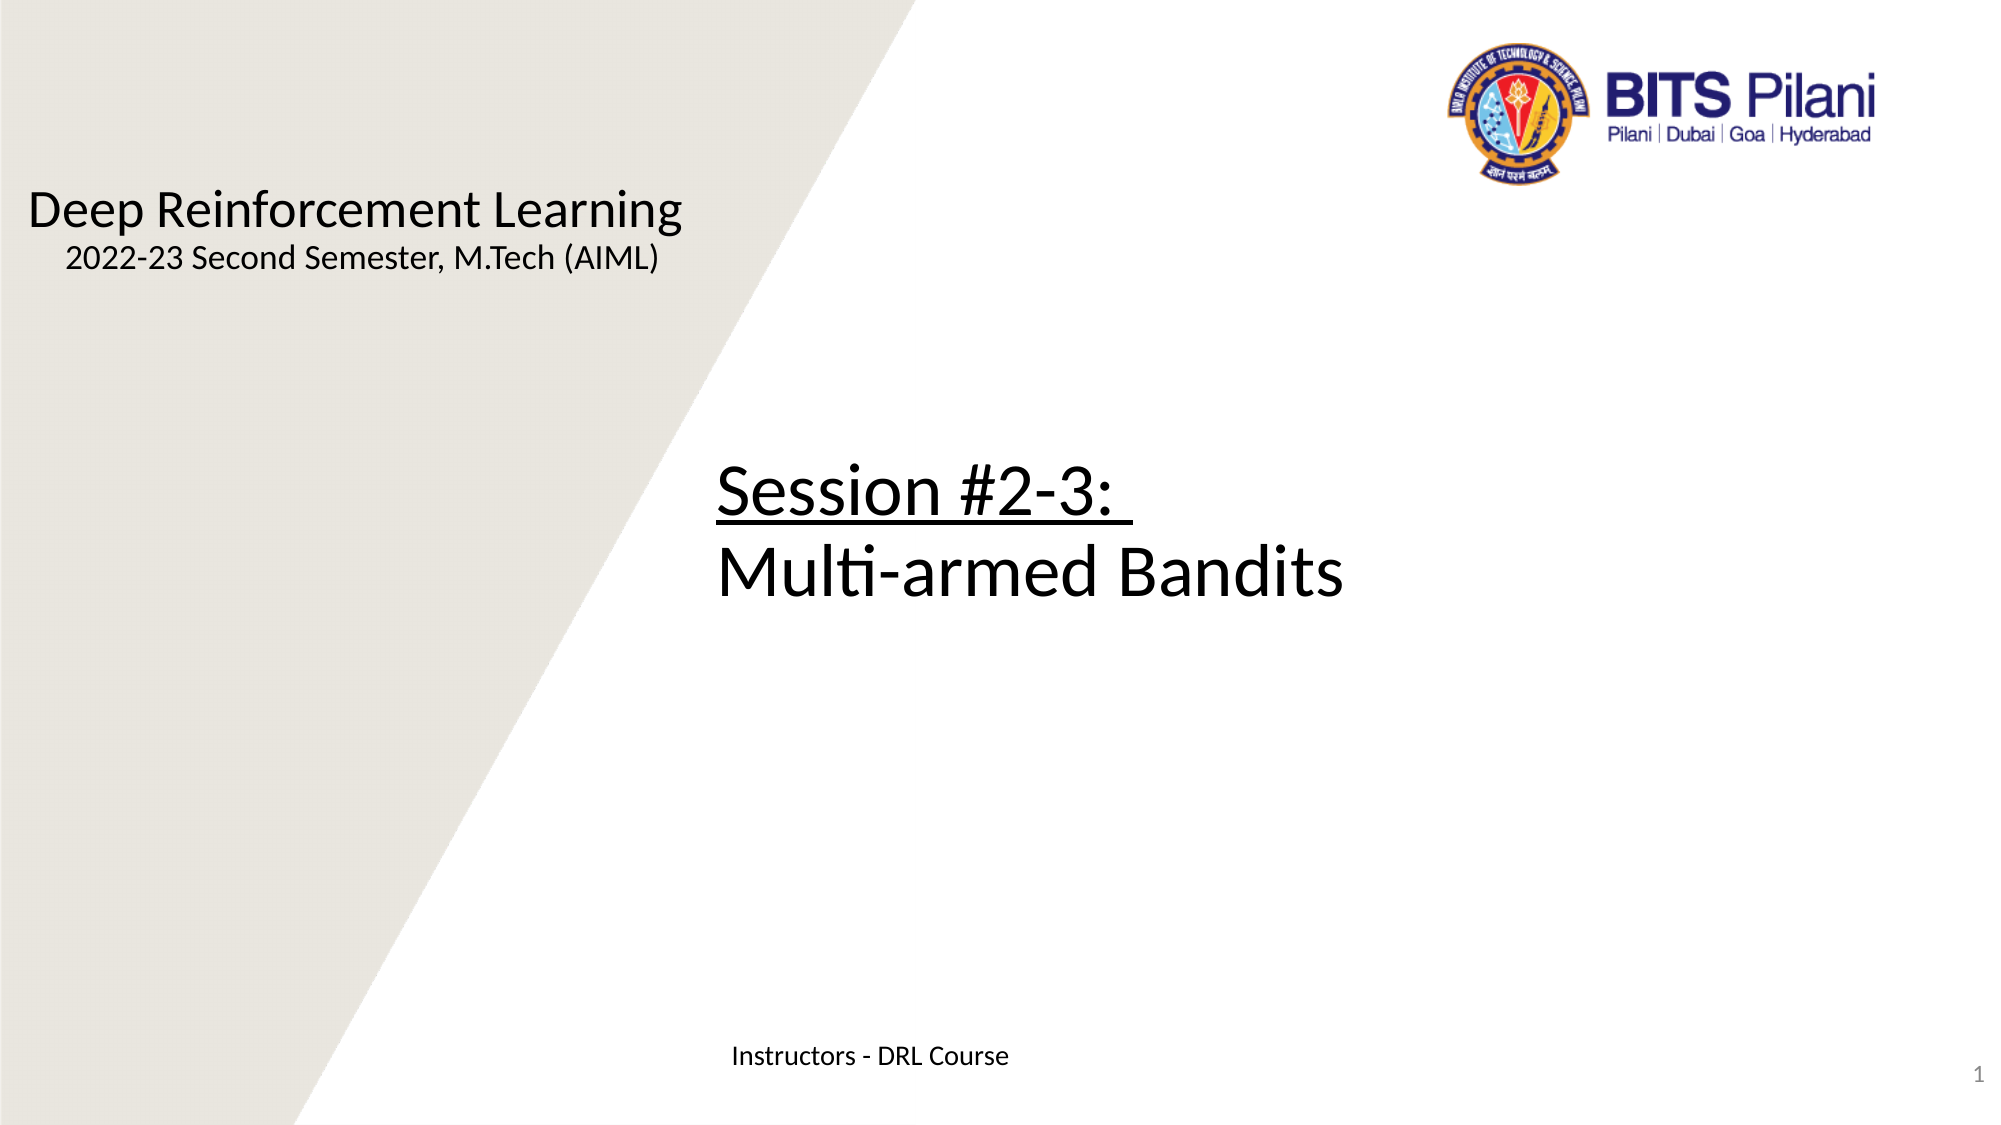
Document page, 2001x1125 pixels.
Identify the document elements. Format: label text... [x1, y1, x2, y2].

slide_number ‹#› [1550, 1042, 2000, 1103]
title Session #2-3: Multi-armed Bandits [701, 505, 1907, 620]
picture [0, 0, 916, 1125]
picture [1447, 43, 1995, 186]
